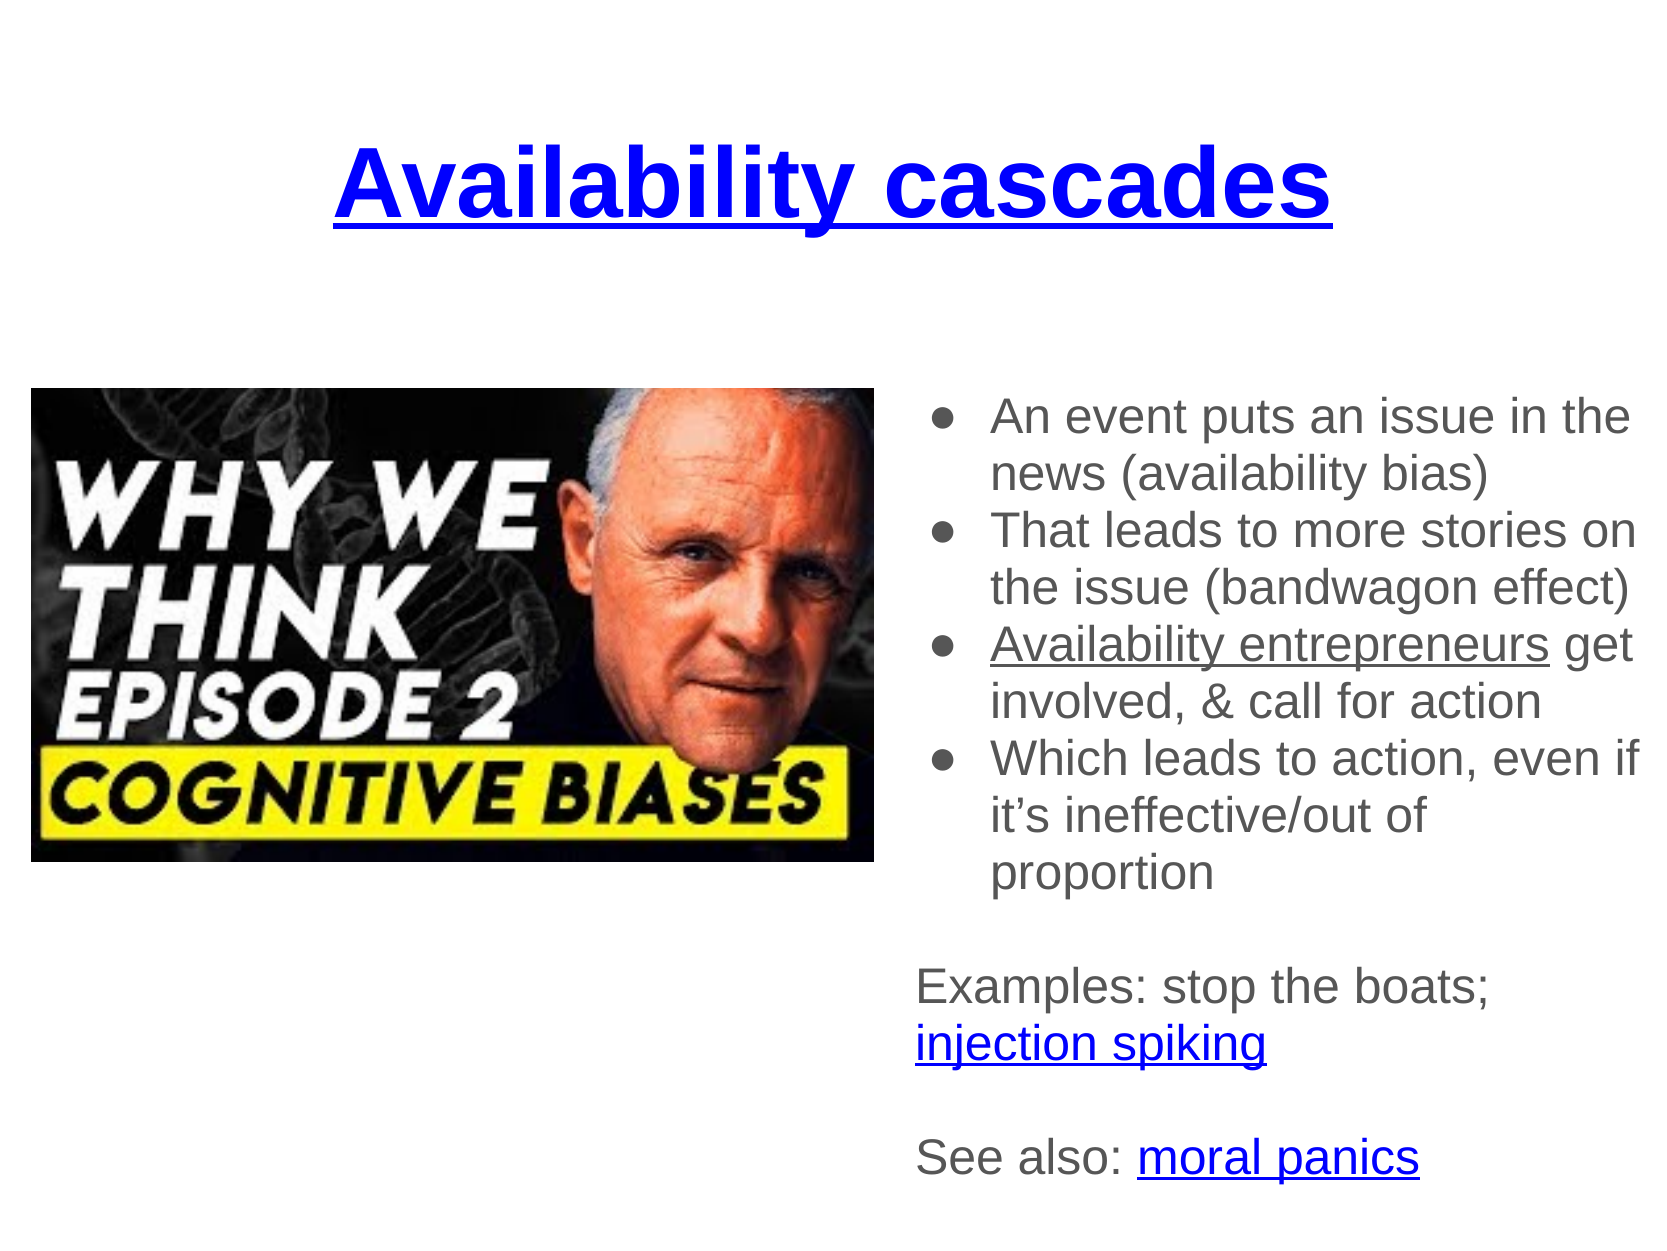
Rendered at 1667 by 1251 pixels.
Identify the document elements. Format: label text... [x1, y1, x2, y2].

text_box Availability cascades [56, 108, 1610, 248]
text_box An event puts an issue in the news (availability bias) That leads to more stories on the issue (bandwagon effect) Availability entrepreneurs get involved, & call for action Which leads to action, even if it’s ineffective/out of proportion Examples: stop the boats; injection spiking See also: moral panics [914, 388, 1657, 1207]
picture [31, 387, 874, 863]
